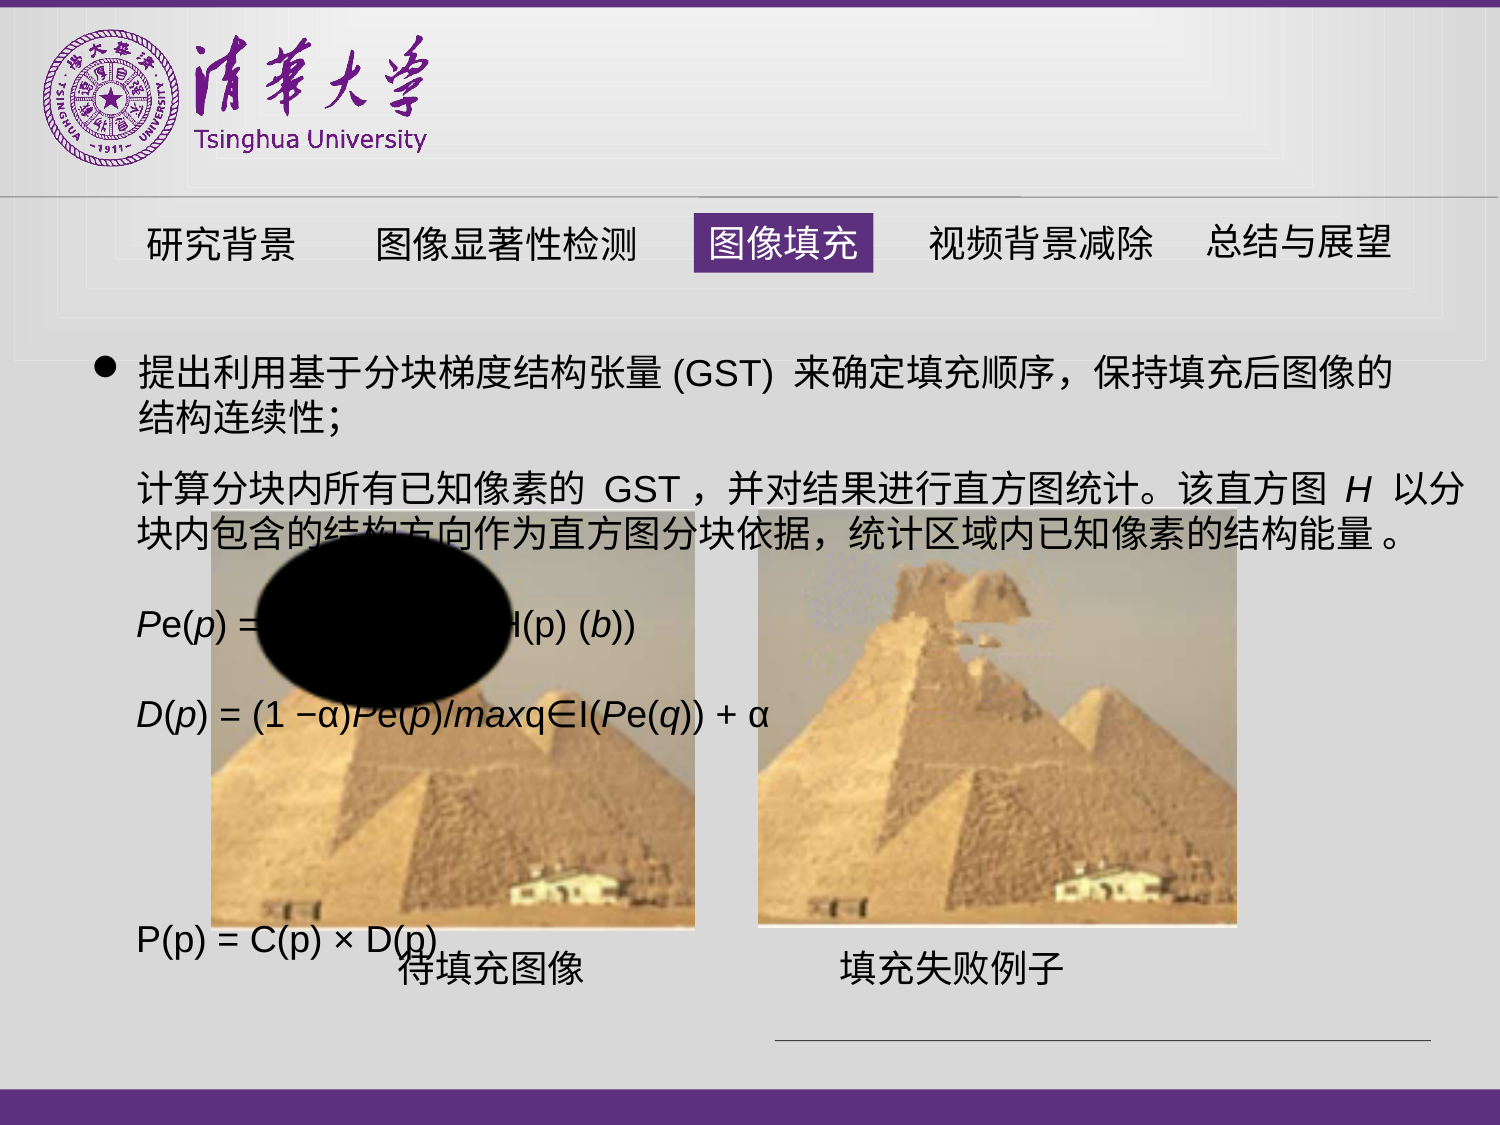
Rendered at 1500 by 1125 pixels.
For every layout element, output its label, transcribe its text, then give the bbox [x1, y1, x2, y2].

picture [758, 507, 1237, 928]
text_box 研究背景 [131, 213, 312, 274]
text_box 图像显著性检测 [360, 213, 653, 274]
picture [0, 0, 471, 200]
text_box 视频背景减除 [913, 212, 1169, 273]
text_box [0, 1089, 1500, 1125]
text_box 提出利用基于分块梯度结构张量(GST) 来确定填充顺序，保持填充后图像的结构连续性； [76, 341, 1441, 492]
text_box 图像填充 [693, 213, 874, 273]
picture [211, 509, 695, 931]
text_box [471, 0, 1500, 8]
text_box 总结与展望 [1190, 210, 1408, 271]
text_box 待填充图像 填充失败例子 [383, 937, 1081, 998]
